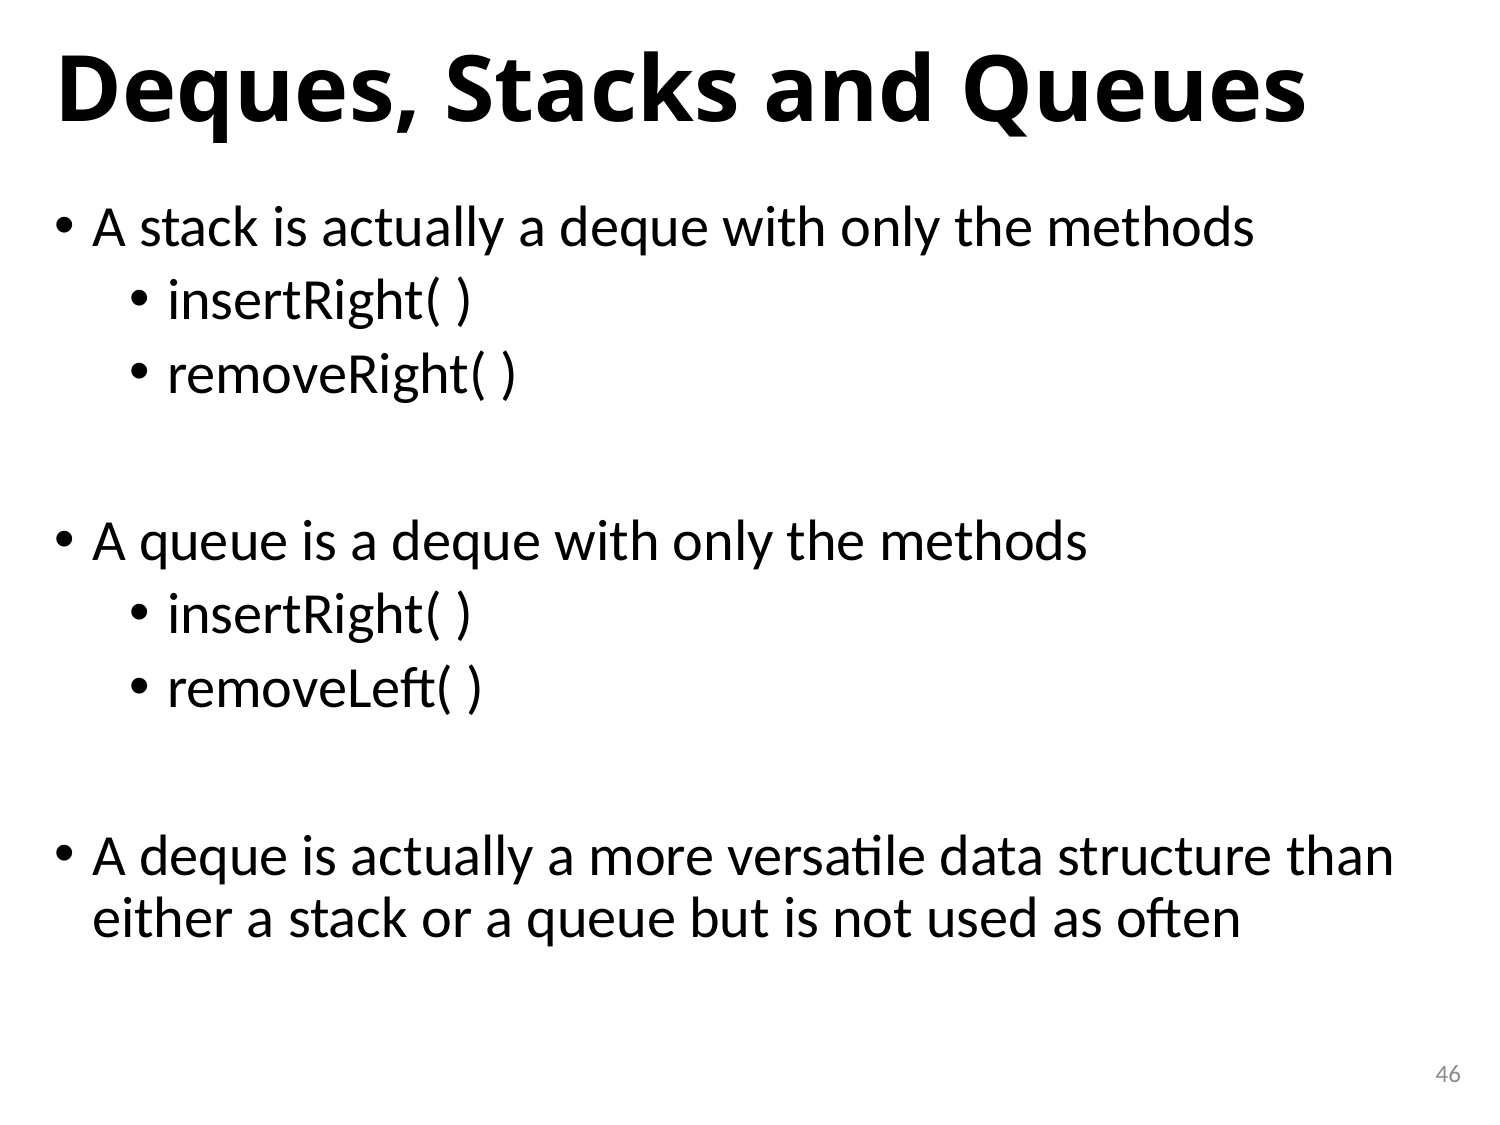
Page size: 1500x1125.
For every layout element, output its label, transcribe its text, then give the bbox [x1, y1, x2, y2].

title Deques, Stacks and Queues [39, 22, 1461, 161]
list A stack is actually a deque with only the methods insertRight( ) removeRight( ) A queue is a deque with only the methods insertRight( ) removeLeft( ) A deque is actually a more versatile data structure than either a stack or a queue but is not used as often [39, 188, 1461, 1085]
slide_number 46 [1138, 1042, 1477, 1103]
